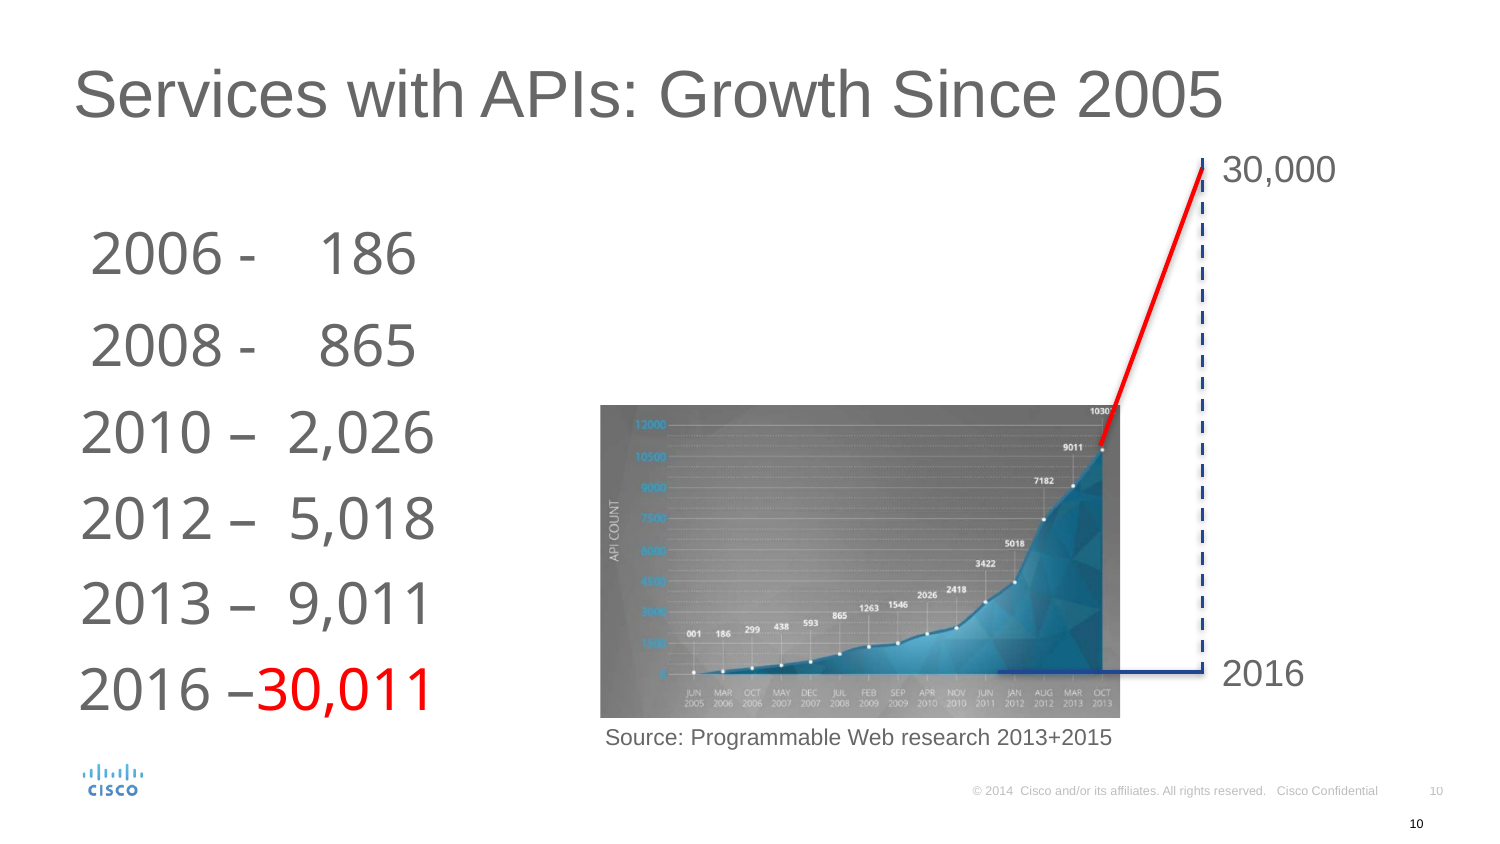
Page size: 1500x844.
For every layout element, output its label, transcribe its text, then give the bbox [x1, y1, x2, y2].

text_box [1100, 167, 1198, 447]
text_box 2012 – 5,018 [65, 473, 453, 559]
picture [600, 404, 1121, 718]
text_box 2016 –30,011 [63, 645, 453, 730]
text_box 2016 [1207, 641, 1320, 701]
text_box 2010 – 2,026 [65, 387, 452, 473]
text_box 2013 – 9,011 [65, 559, 452, 644]
text_box 30,000 [1207, 137, 1352, 198]
title Services with APIs: Growth Since 2005 [58, 35, 1455, 162]
picture [77, 758, 149, 803]
slide_number 10 [1379, 801, 1439, 844]
text_box Source: Programmable Web research 2013+2015 [590, 715, 1128, 758]
text_box 2006 - 186 [75, 209, 434, 294]
text_box 2008 - 865 [75, 300, 434, 386]
